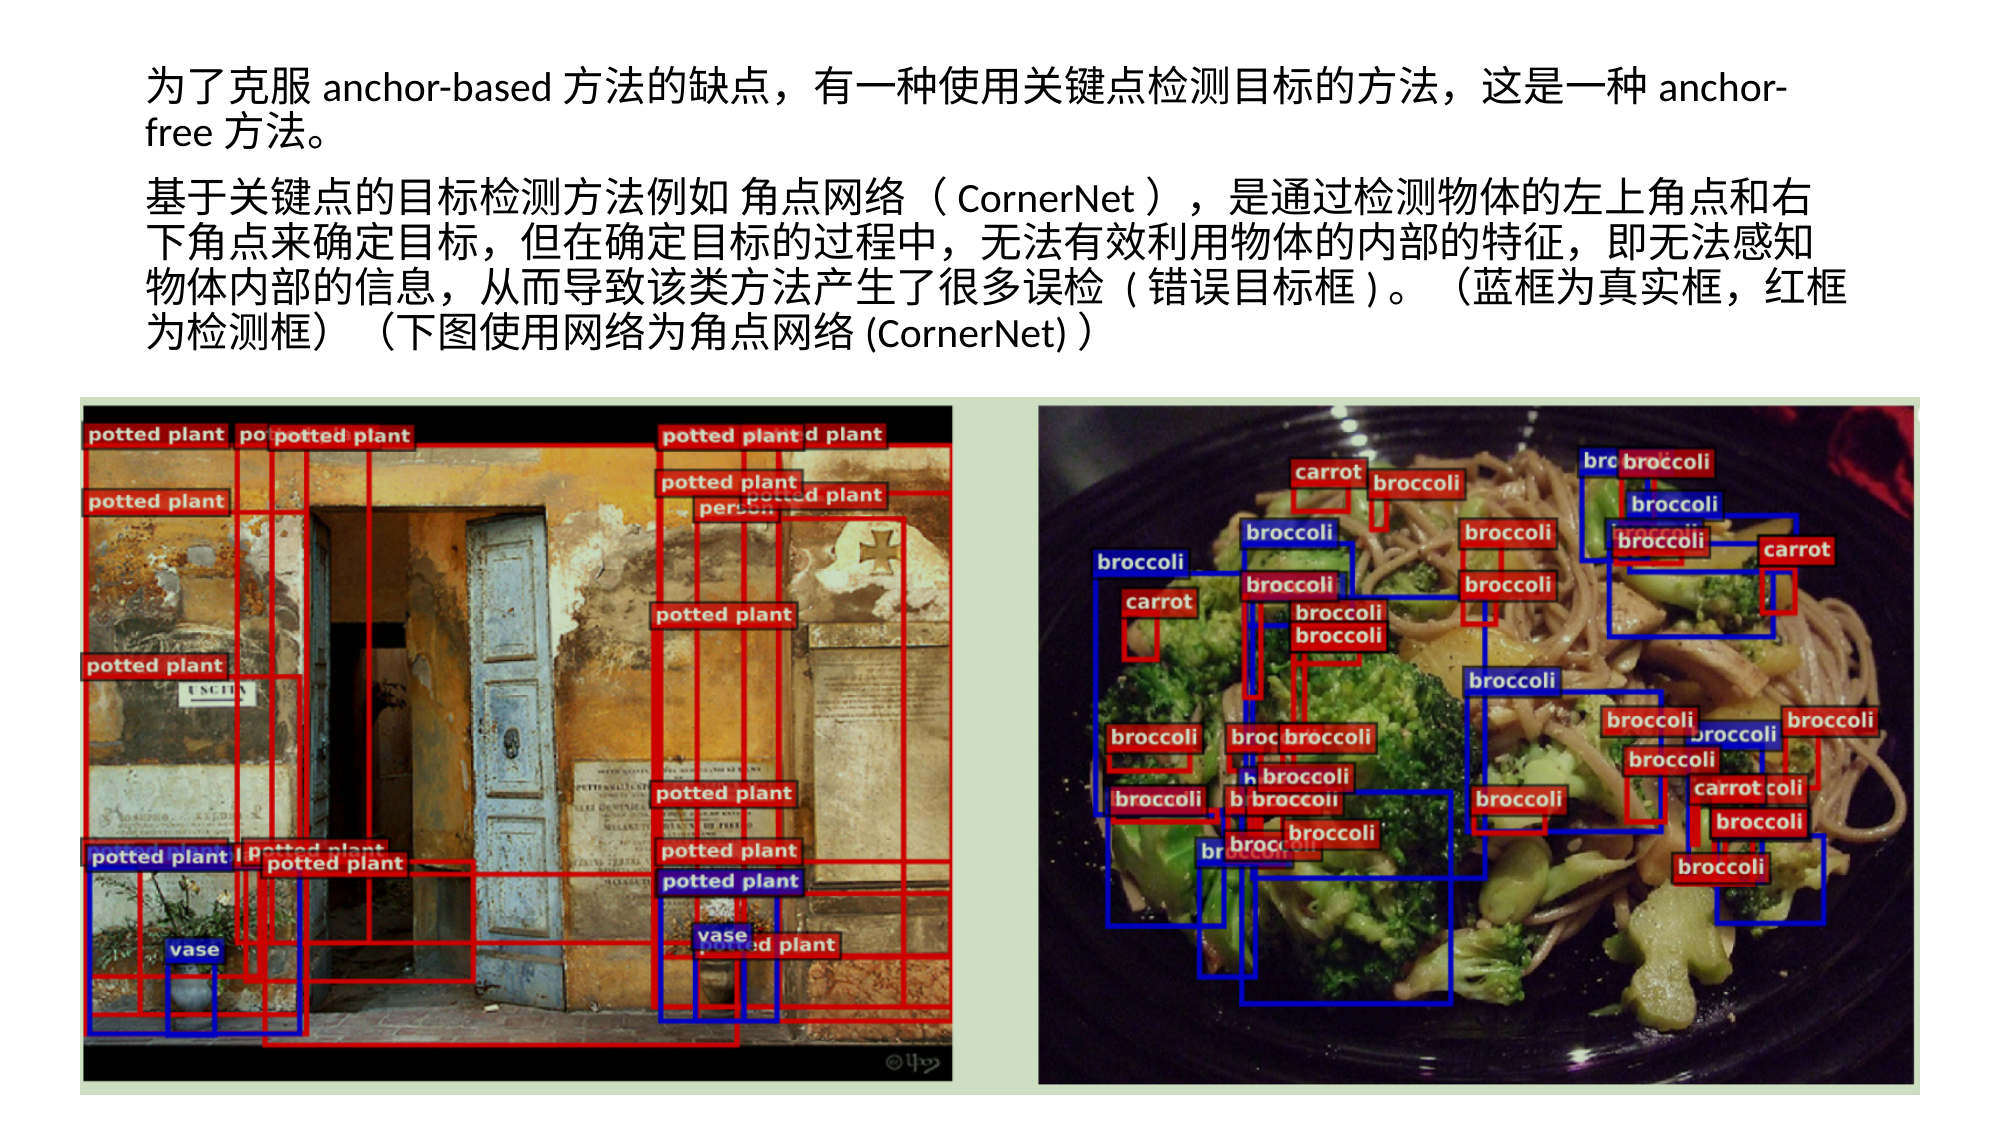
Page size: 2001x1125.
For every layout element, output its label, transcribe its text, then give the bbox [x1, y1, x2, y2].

picture [79, 397, 1920, 1095]
list 为了克服anchor-based方法的缺点，有一种使用关键点检测目标的方法，这是一种anchor-free方法。 基于关键点的目标检测方法例如 角点网络（CornerNet），是通过检测物体的左上角点和右下角点来确定目标，但在确定目标的过程中，无法有效利用物体的内部的特征，即无法感知物体内部的信息，从而导致该类方法产生了很多误检 (错误目标框)。（蓝框为真实框，红框为检测框）（下图使用网络为角点网络(CornerNet)） [130, 57, 1870, 397]
